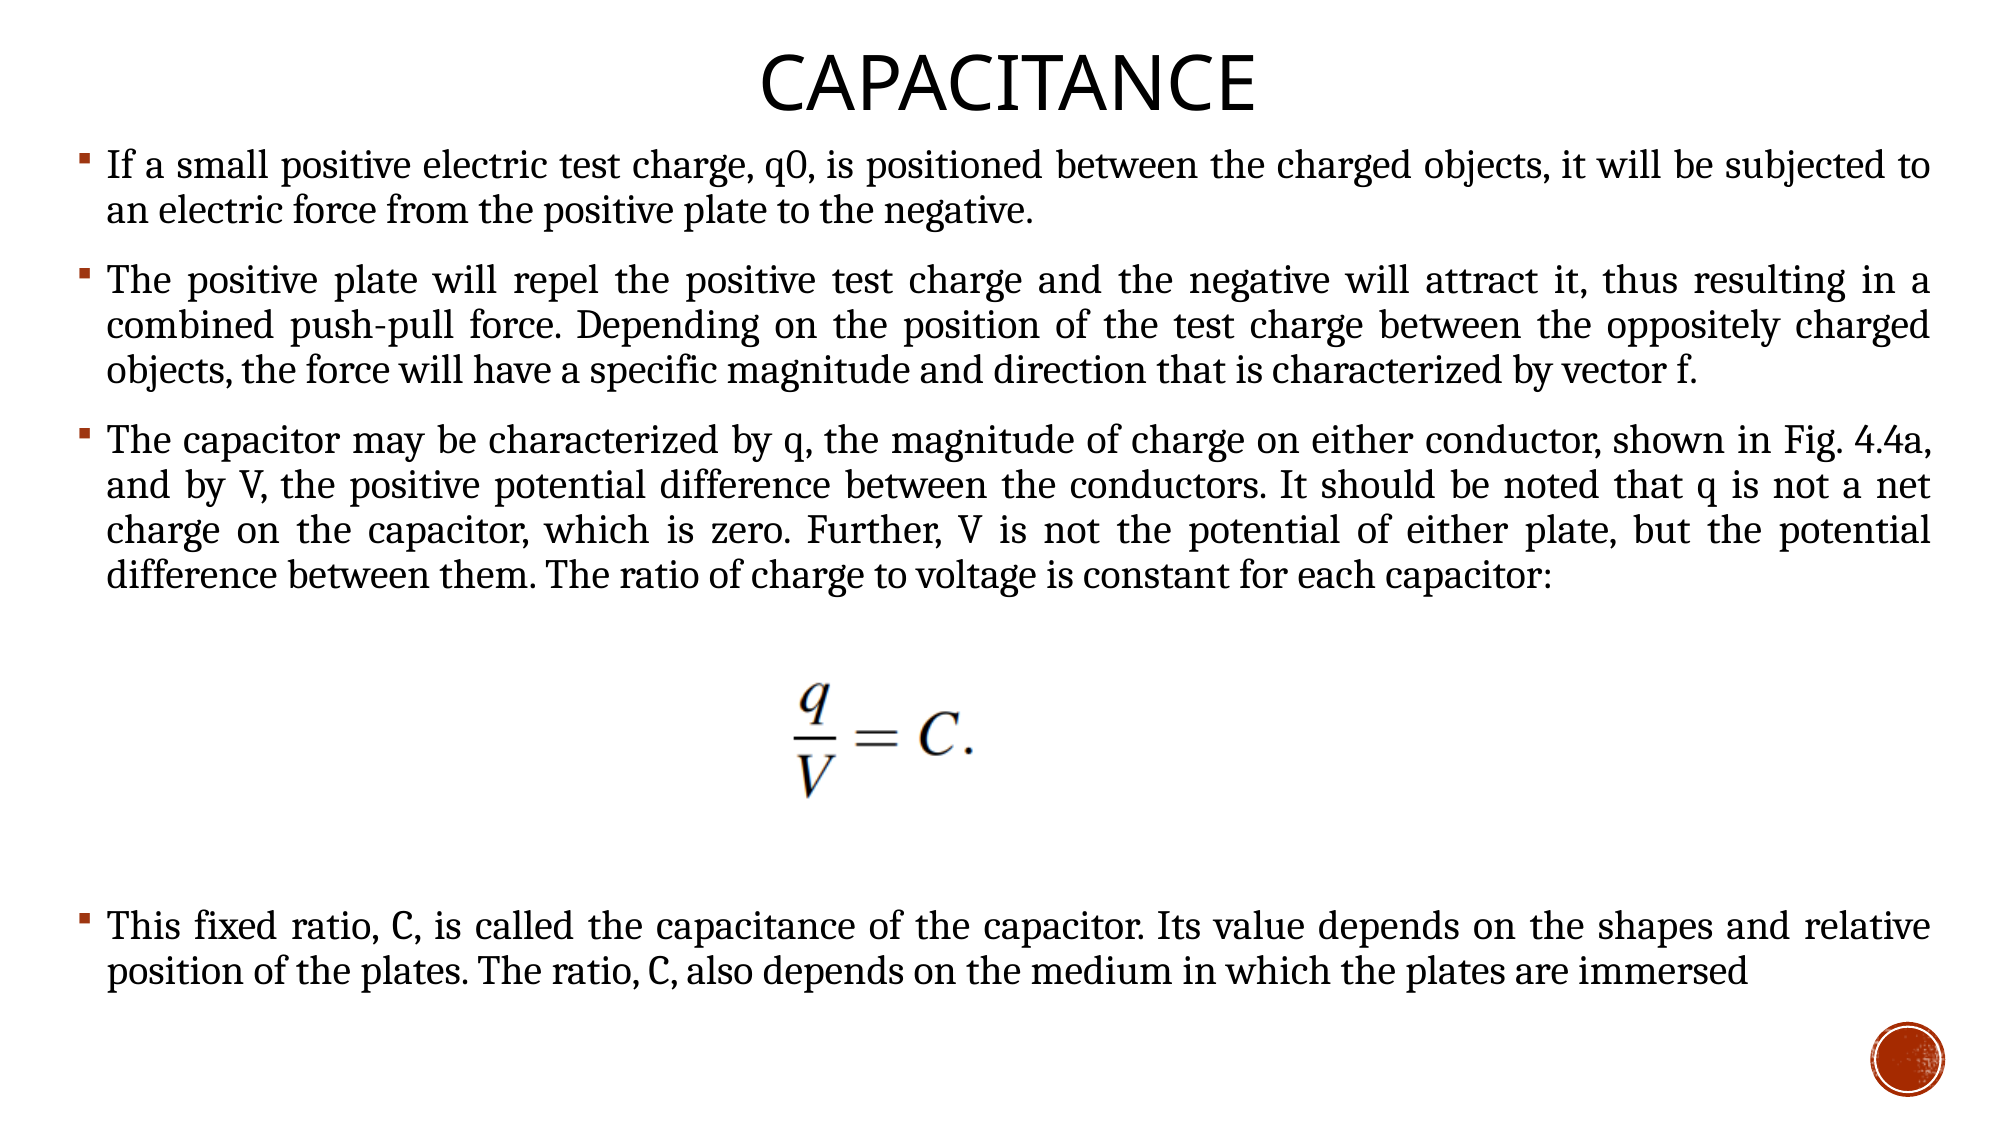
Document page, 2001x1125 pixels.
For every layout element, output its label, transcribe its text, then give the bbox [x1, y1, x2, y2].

title Capacitance [173, 36, 1824, 135]
list If a small positive electric test charge, q0, is positioned between the charged objects, it will be subjected to an electric force from the positive plate to the negative. The positive plate will repel the positive test charge and the negative will attract it, thus resulting in a combined push-pull force. Depending on the position of the test charge between the oppositely charged objects, the force will have a specific magnitude and direction that is characterized by vector f. The capacitor may be characterized by q, the magnitude of charge on either conductor, shown in Fig. 4.4a, and by V, the positive potential difference between the conductors. It should be noted that q is not a net charge on the capacitor, which is zero. Further, V is not the potential of either plate, but the potential difference between them. The ratio of charge to voltage is constant for each capacitor: This fixed ratio, C, is called the capacitance of the capacitor. Its value depends on the shapes and relative position of the plates. The ratio, C, also depends on the medium in which the plates are immersed [61, 135, 1947, 1075]
picture [758, 669, 979, 816]
